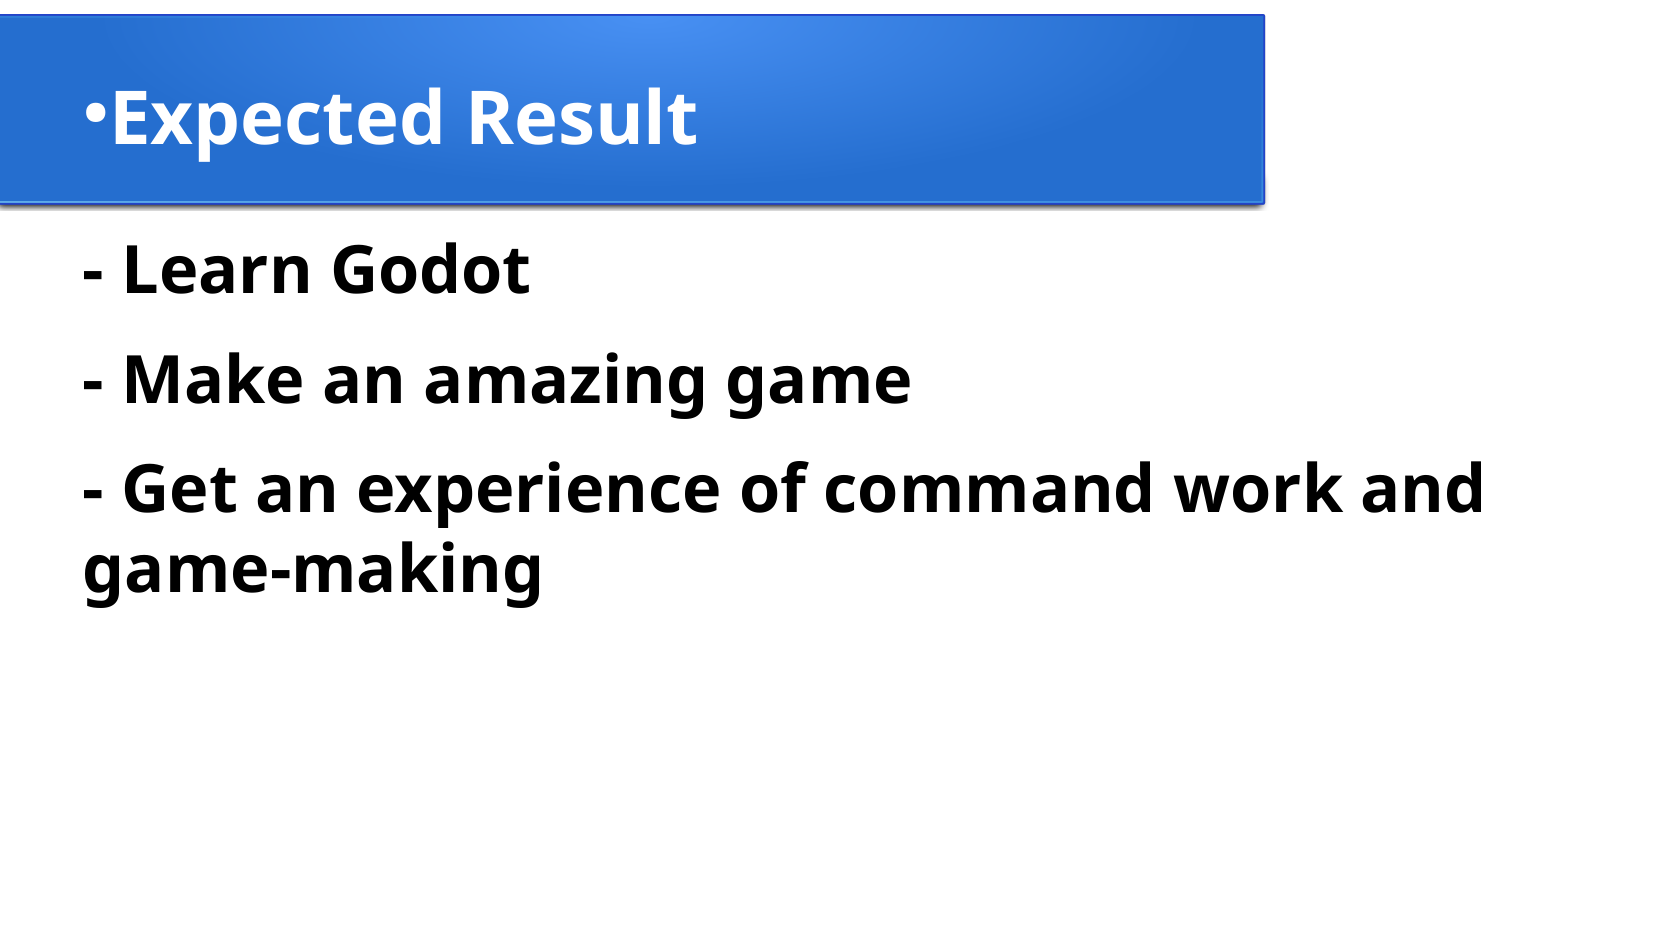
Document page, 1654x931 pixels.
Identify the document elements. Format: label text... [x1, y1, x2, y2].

list - Learn Godot - Make an amazing game - Get an experience of command work and game-making [82, 227, 1571, 767]
title Expected Result [82, 37, 1571, 193]
picture [0, 13, 1269, 211]
